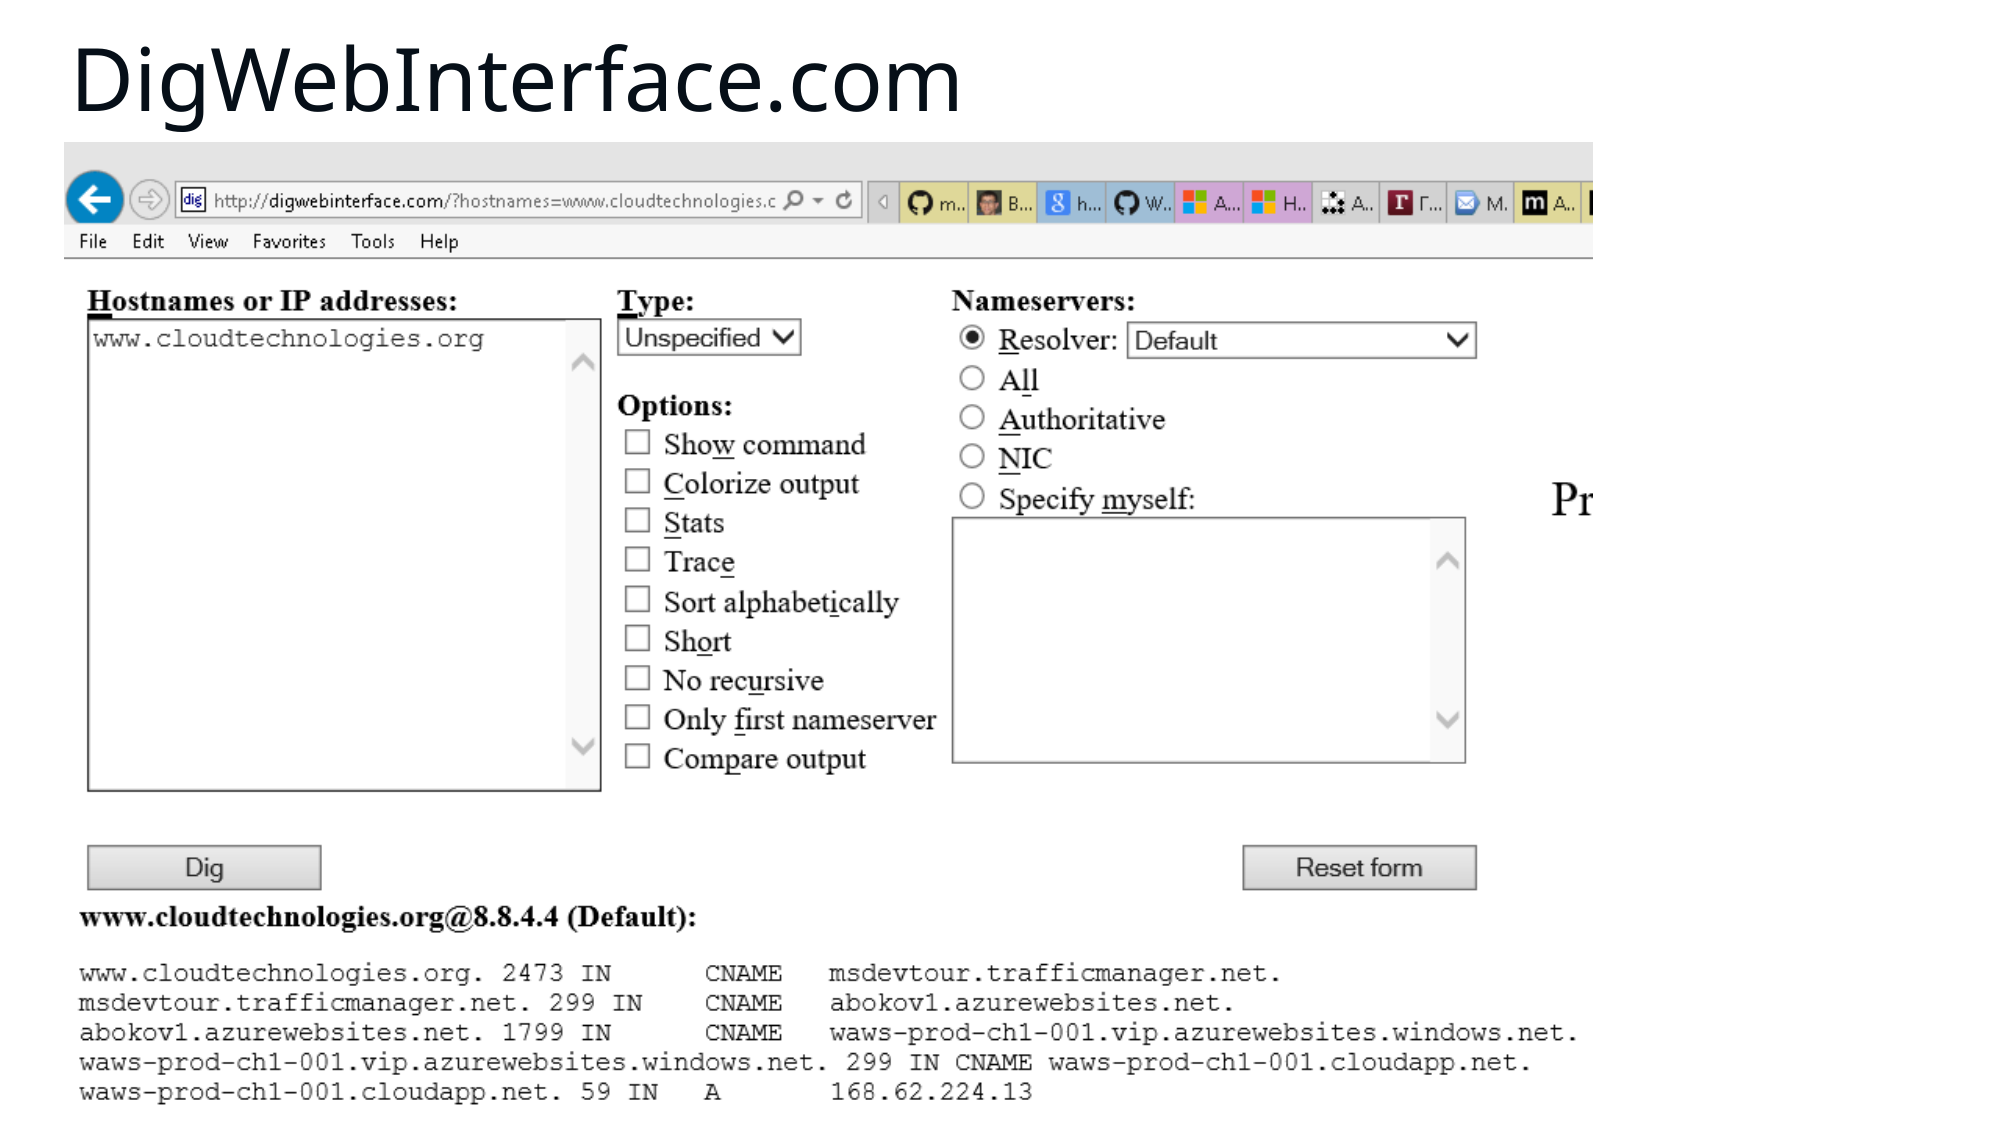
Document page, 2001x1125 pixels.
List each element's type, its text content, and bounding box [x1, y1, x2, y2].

picture [64, 142, 1593, 1125]
title DigWebInterface.com [64, 24, 1755, 143]
